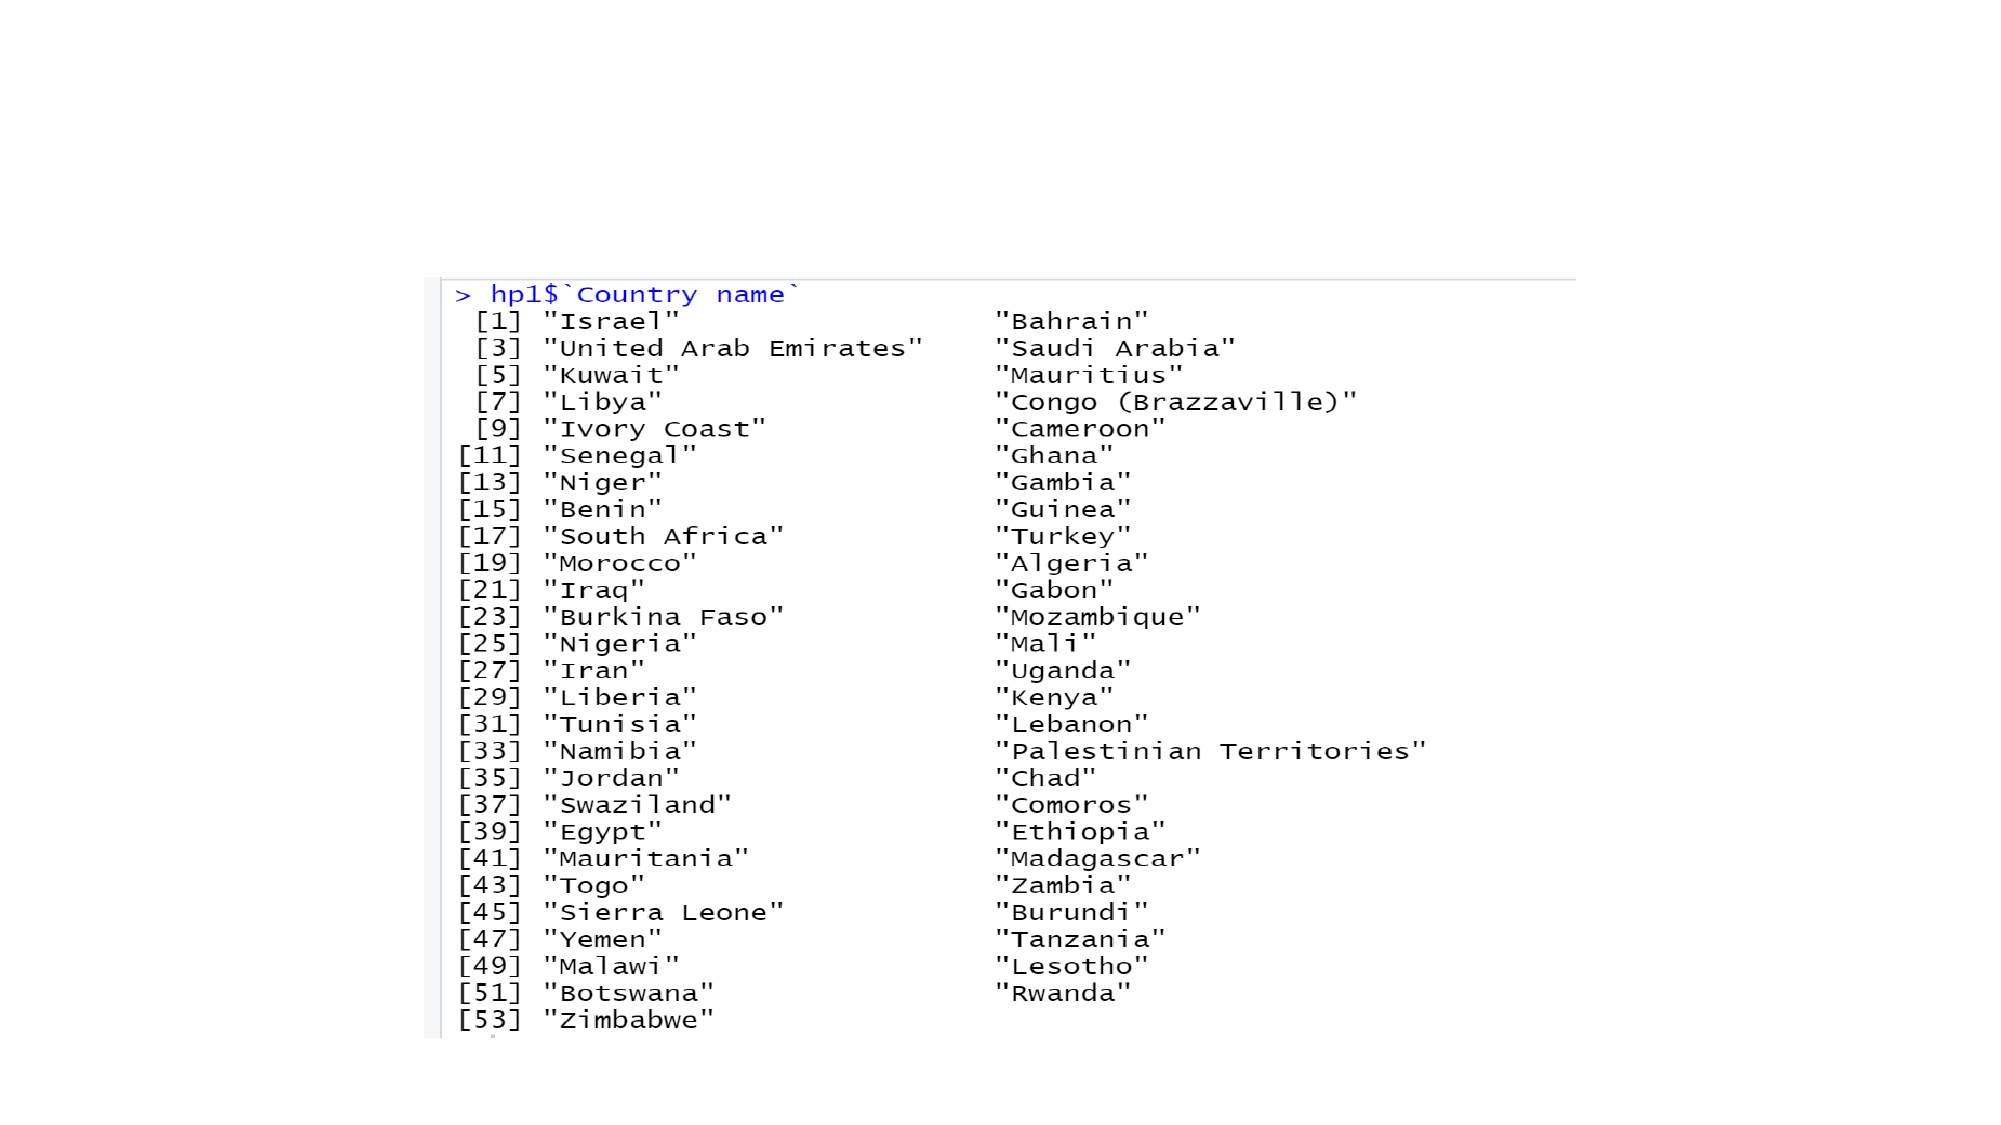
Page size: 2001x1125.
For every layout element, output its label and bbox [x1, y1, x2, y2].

picture [423, 277, 1577, 1038]
